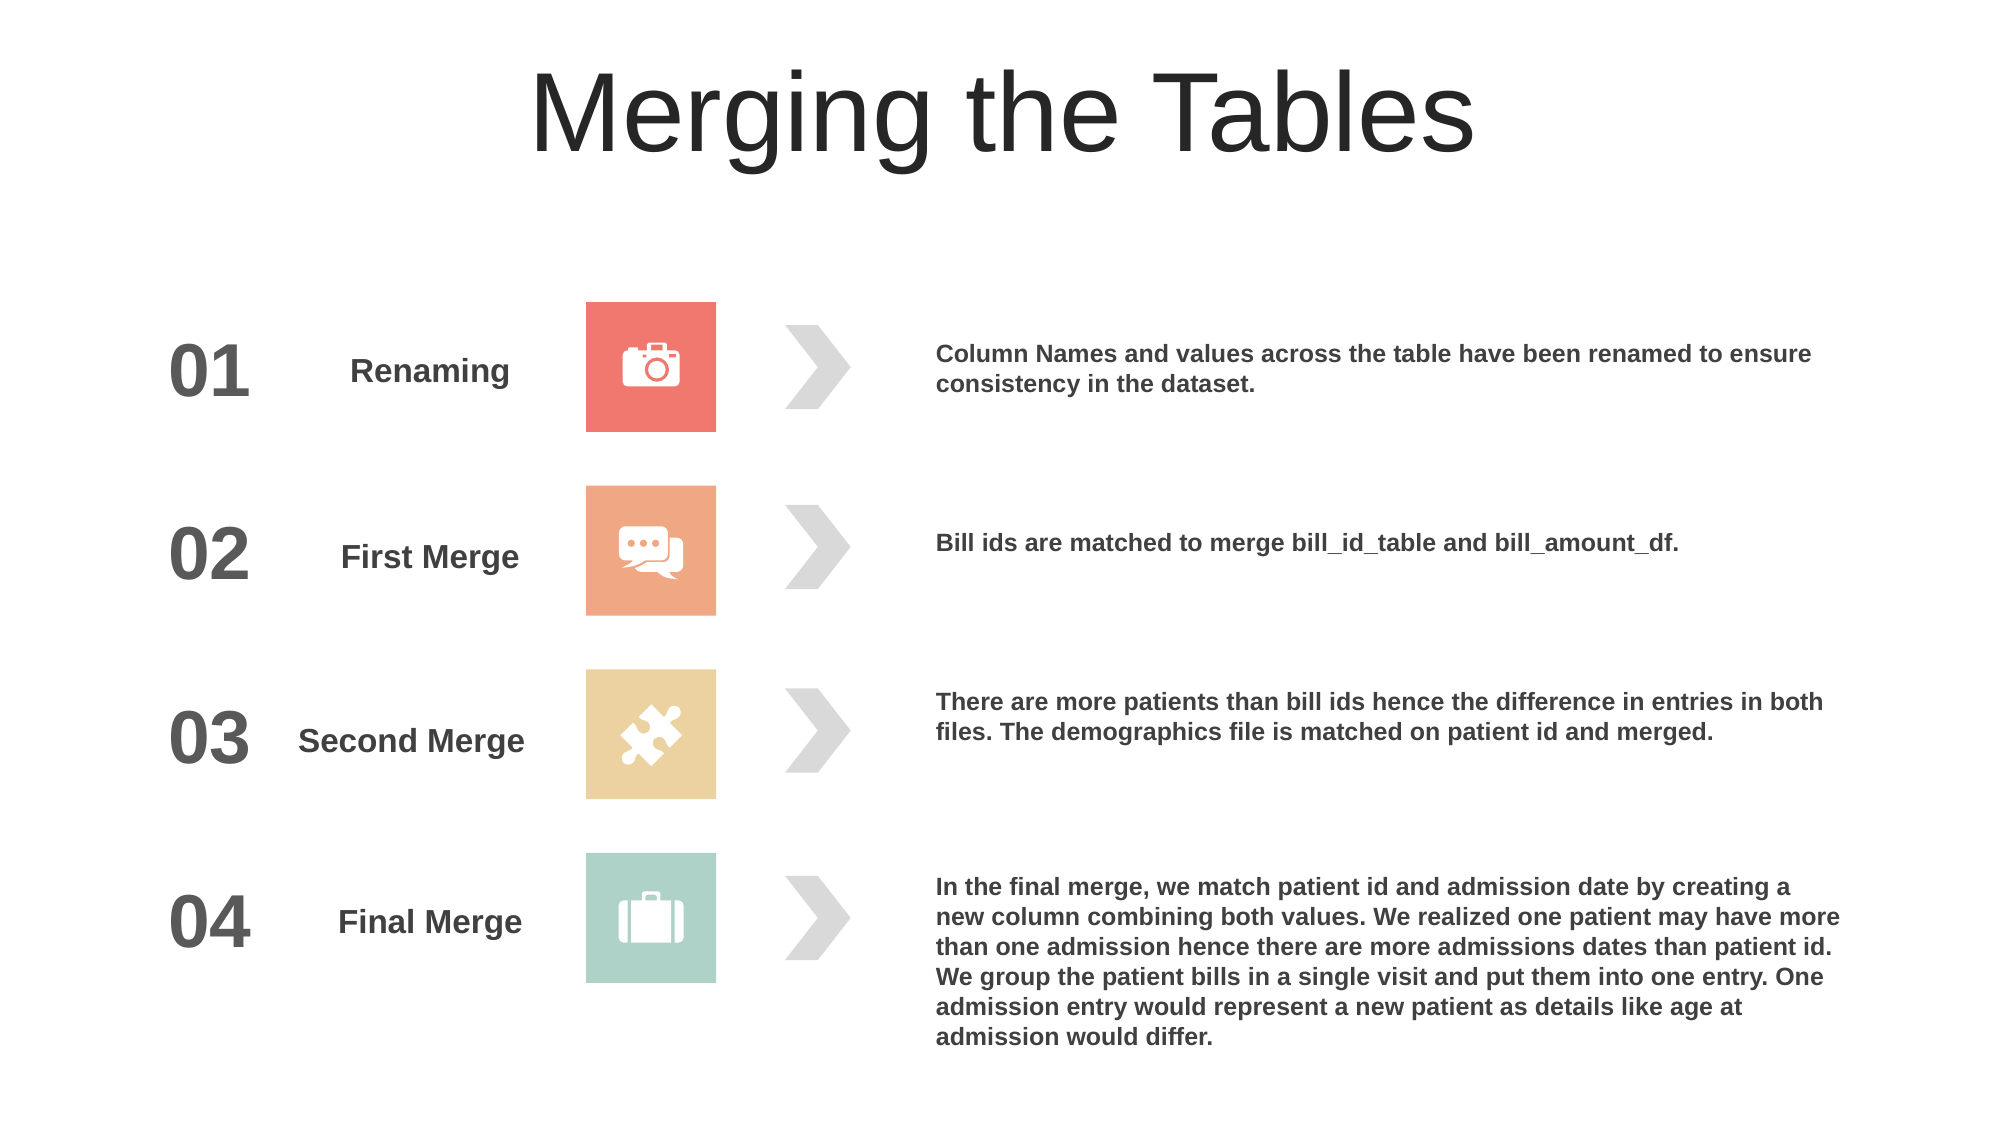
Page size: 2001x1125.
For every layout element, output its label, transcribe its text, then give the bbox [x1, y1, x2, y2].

text_box Final Merge [313, 892, 548, 948]
list Merging the Tables [53, 55, 1952, 175]
text_box [621, 341, 681, 388]
text_box [618, 702, 684, 768]
text_box 02 [143, 497, 277, 603]
text_box [585, 852, 717, 984]
text_box Second Merge [276, 711, 548, 767]
text_box 04 [143, 864, 277, 970]
text_box [585, 301, 717, 433]
text_box [585, 485, 717, 617]
text_box [782, 687, 853, 774]
text_box [782, 503, 853, 591]
text_box [585, 668, 717, 800]
text_box Renaming [313, 341, 548, 397]
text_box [921, 677, 1859, 758]
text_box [921, 519, 1859, 574]
text_box [617, 899, 629, 944]
text_box [630, 890, 685, 944]
text_box [782, 324, 853, 411]
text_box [921, 330, 1859, 407]
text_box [921, 863, 1859, 1060]
text_box 03 [143, 681, 277, 786]
text_box First Merge [313, 527, 548, 583]
text_box 01 [143, 314, 277, 419]
text_box [617, 525, 685, 581]
text_box [782, 874, 853, 962]
